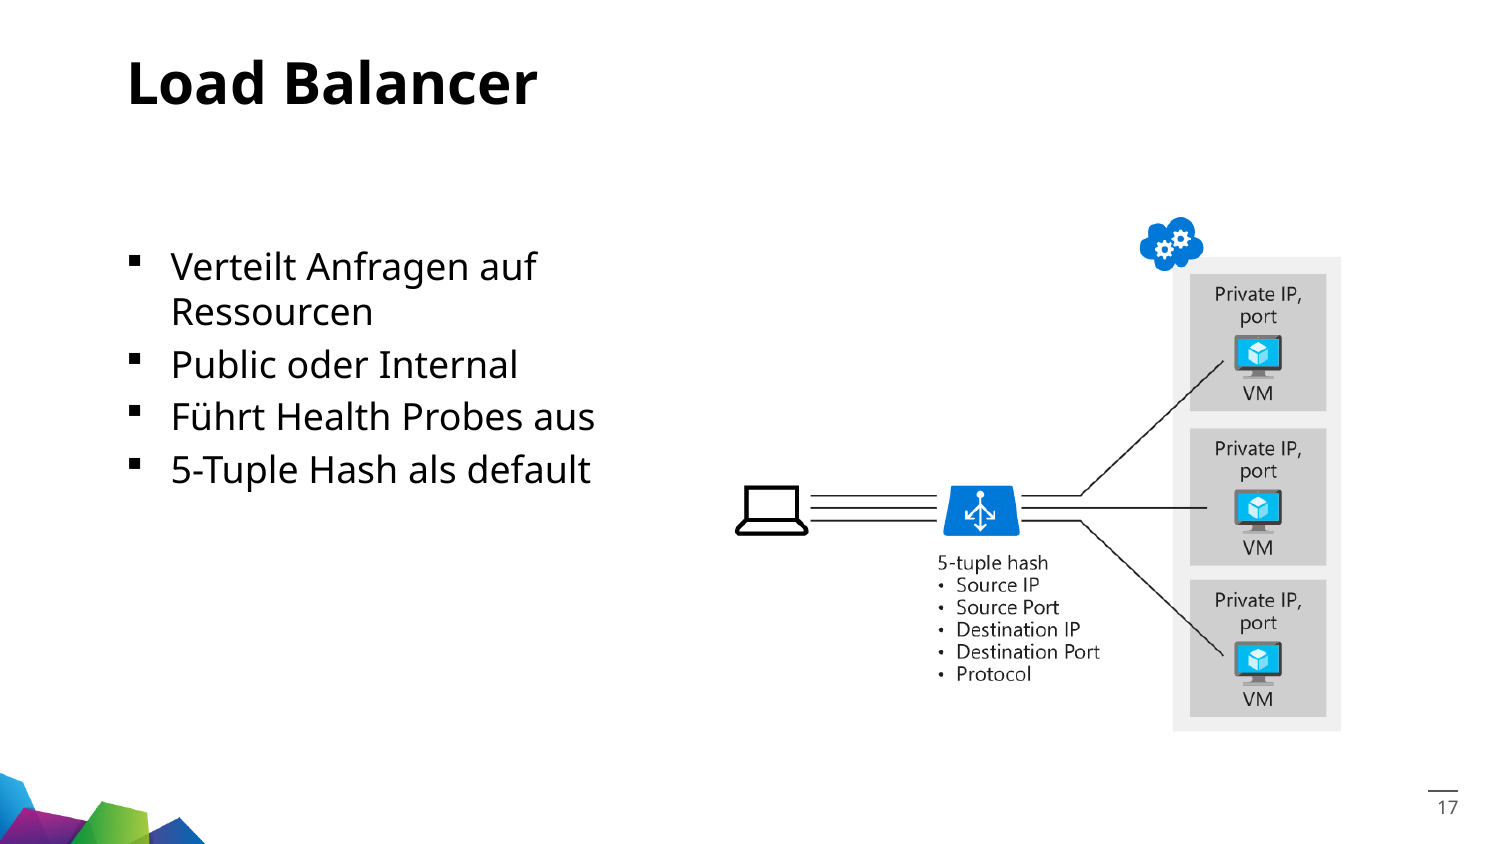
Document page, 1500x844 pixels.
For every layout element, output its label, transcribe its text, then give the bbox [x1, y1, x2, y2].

picture [715, 217, 1354, 739]
picture [0, 767, 207, 844]
list Verteilt Anfragen auf Ressourcen Public oder Internal Führt Health Probes aus 5-Tuple Hash als default [111, 235, 732, 756]
title Load Balancer [111, 38, 1390, 124]
